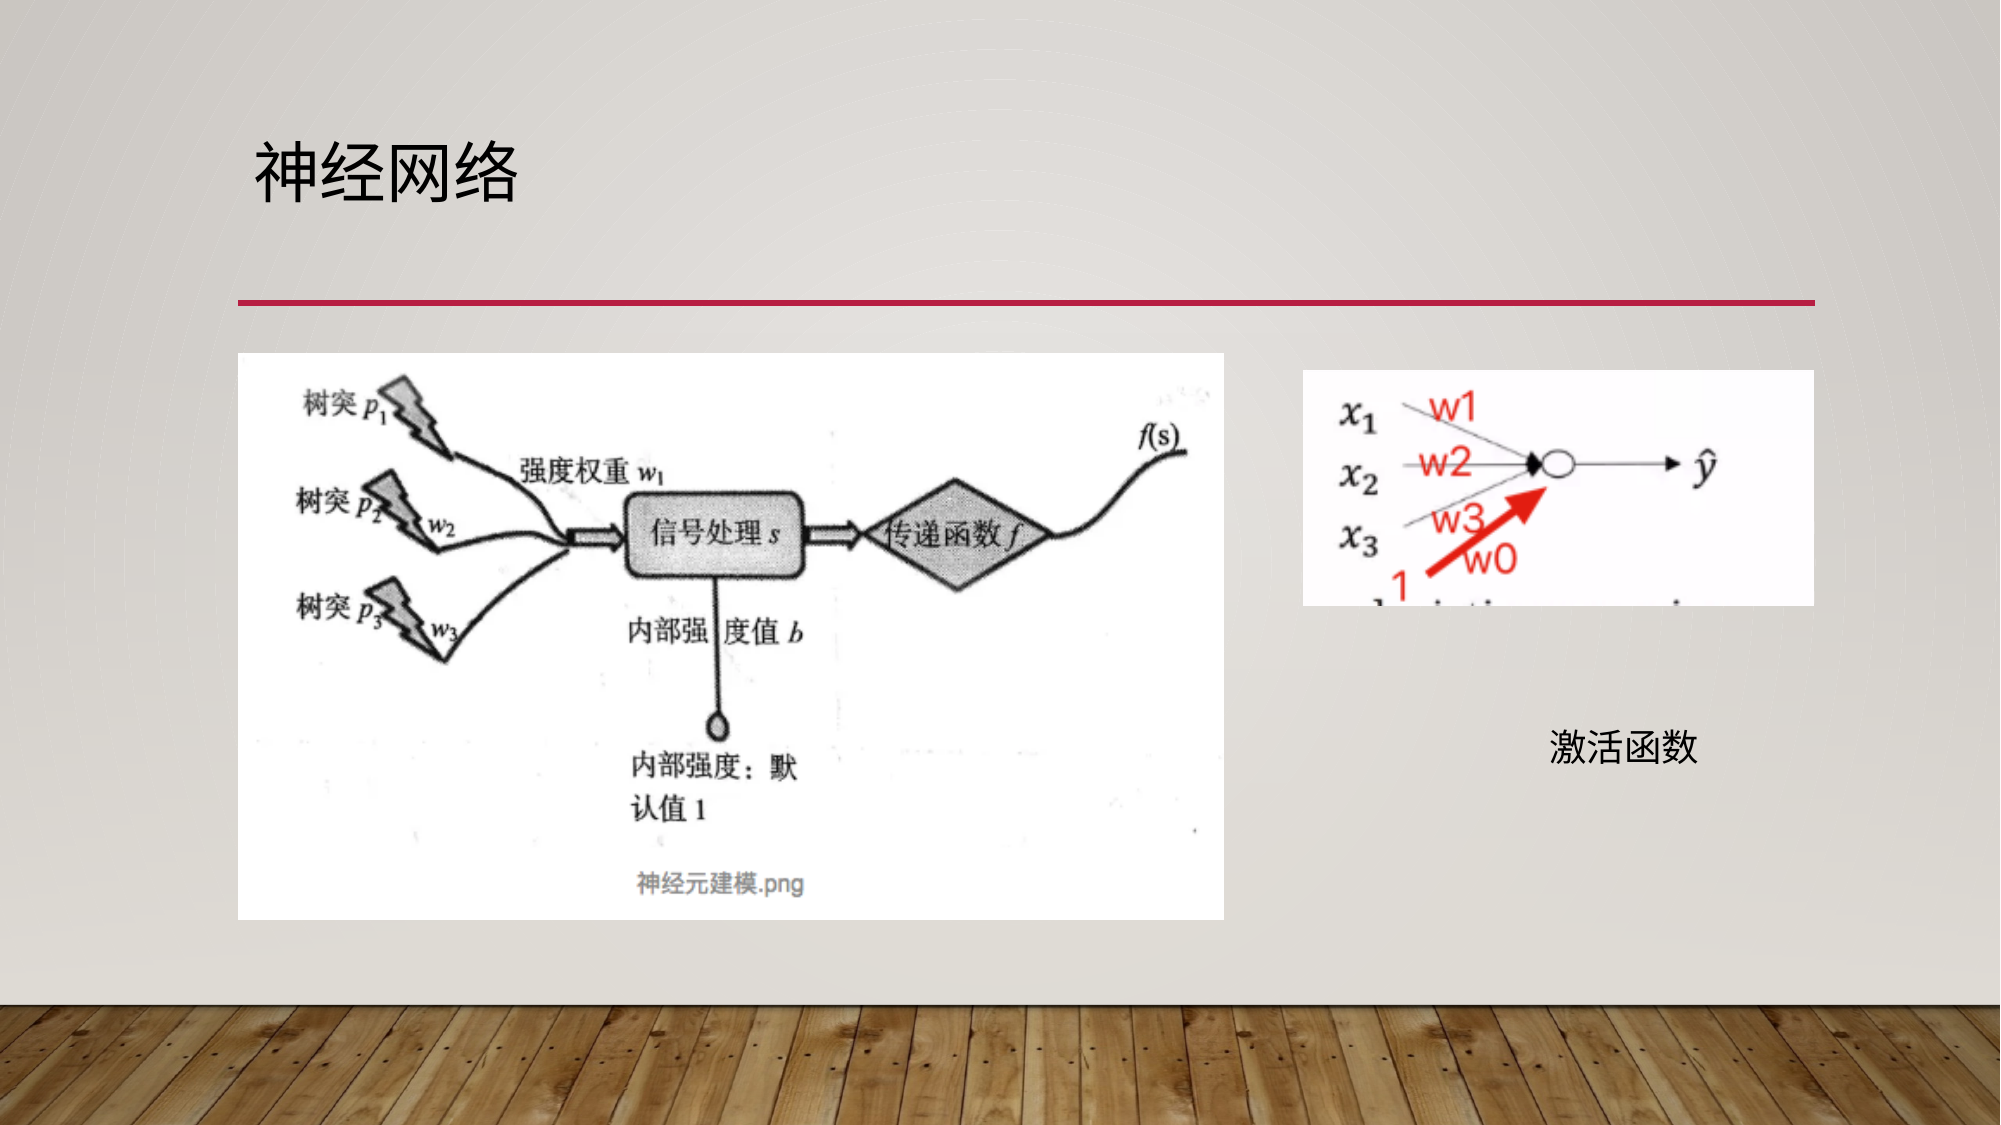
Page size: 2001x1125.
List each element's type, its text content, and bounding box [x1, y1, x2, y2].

picture [1302, 369, 1814, 606]
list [237, 353, 1224, 921]
title 神经网络 [238, 131, 1814, 305]
picture [0, 1005, 2000, 1125]
